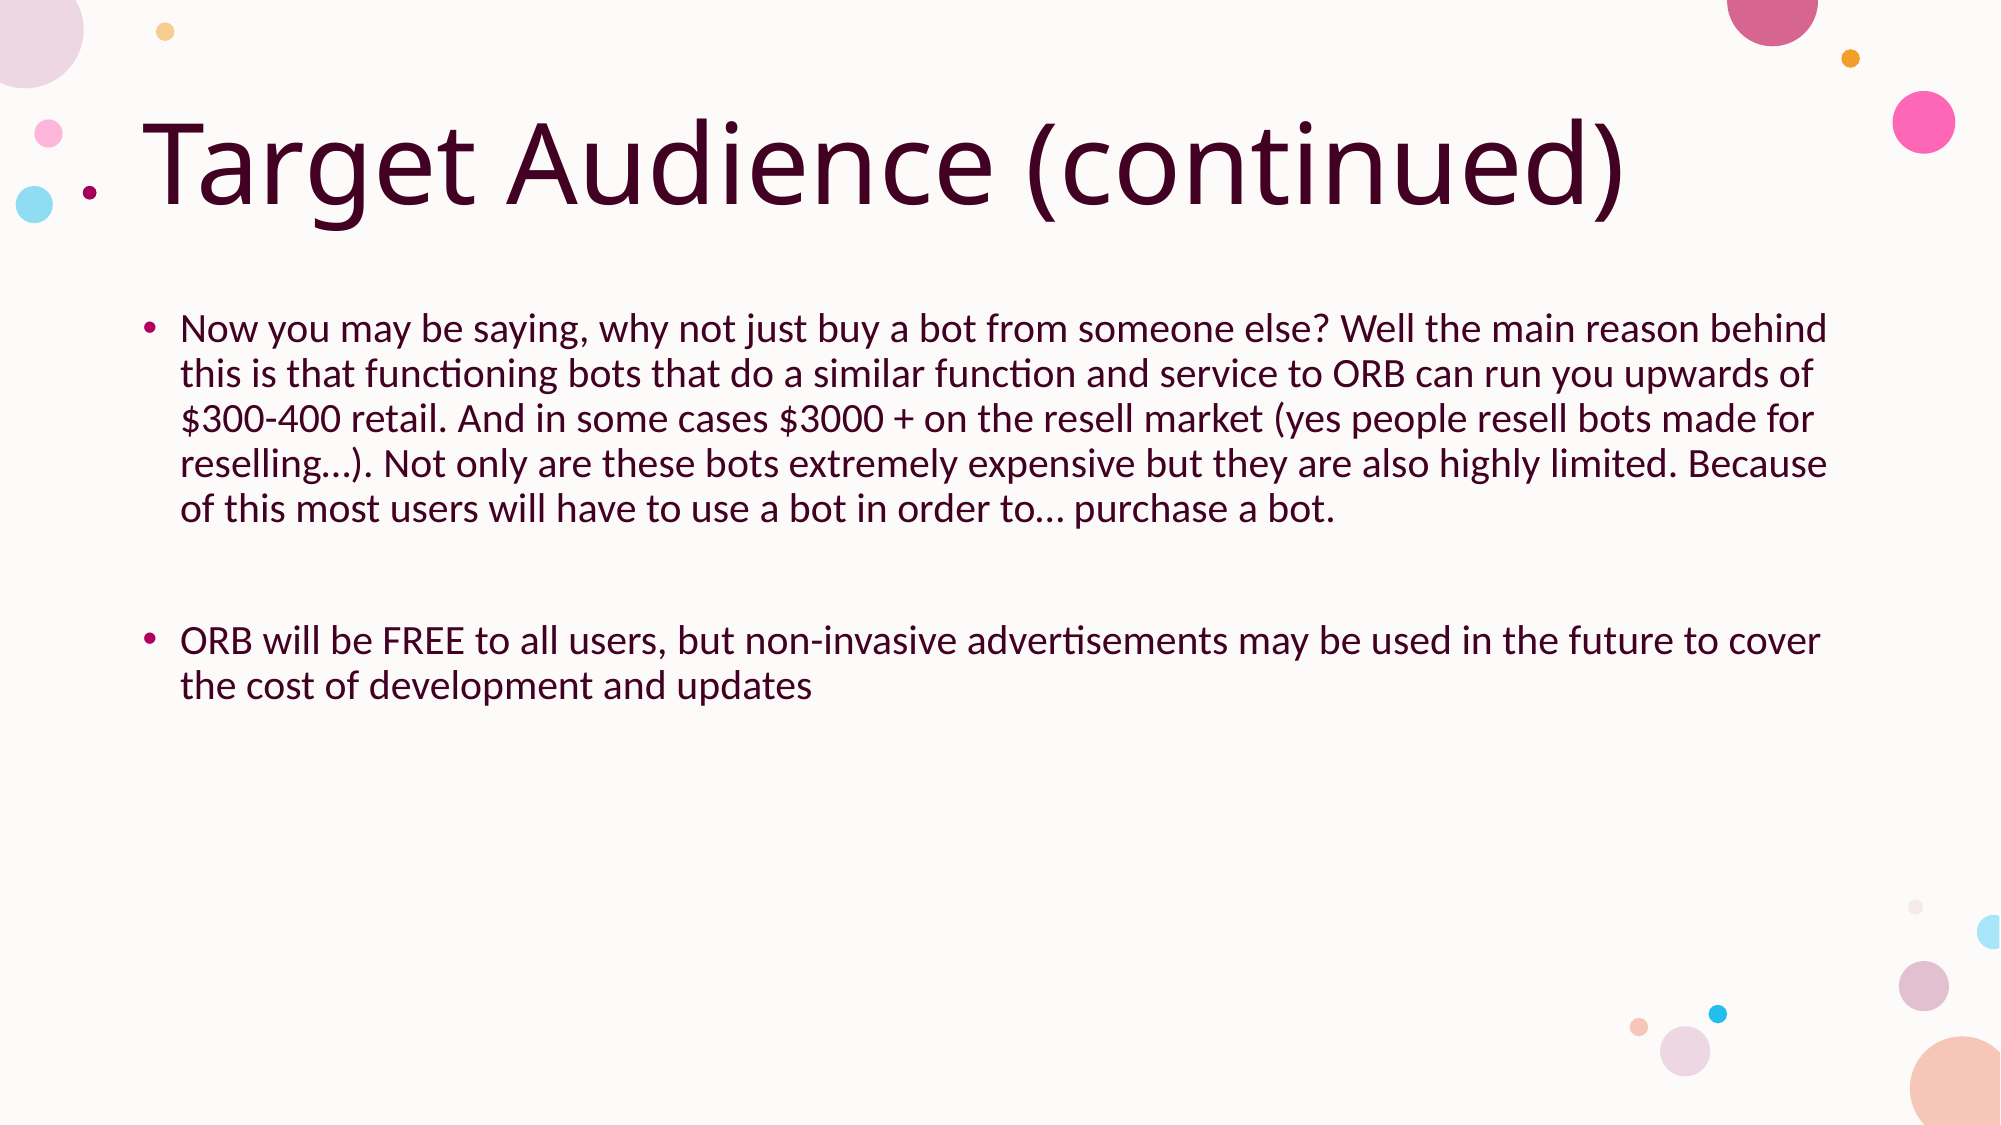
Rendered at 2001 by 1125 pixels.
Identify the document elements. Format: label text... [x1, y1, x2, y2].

title Target Audience (continued) [127, 59, 1877, 278]
list Now you may be saying, why not just buy a bot from someone else? Well the main reason behind this is that functioning bots that do a similar function and service to ORB can run you upwards of $300-400 retail. And in some cases $3000 + on the resell market (yes people resell bots made for reselling…). Not only are these bots extremely expensive but they are also highly limited. Because of this most users will have to use a bot in order to… purchase a bot. ORB will be FREE to all users, but non-invasive advertisements may be used in the future to cover the cost of development and updates [127, 299, 1877, 1014]
